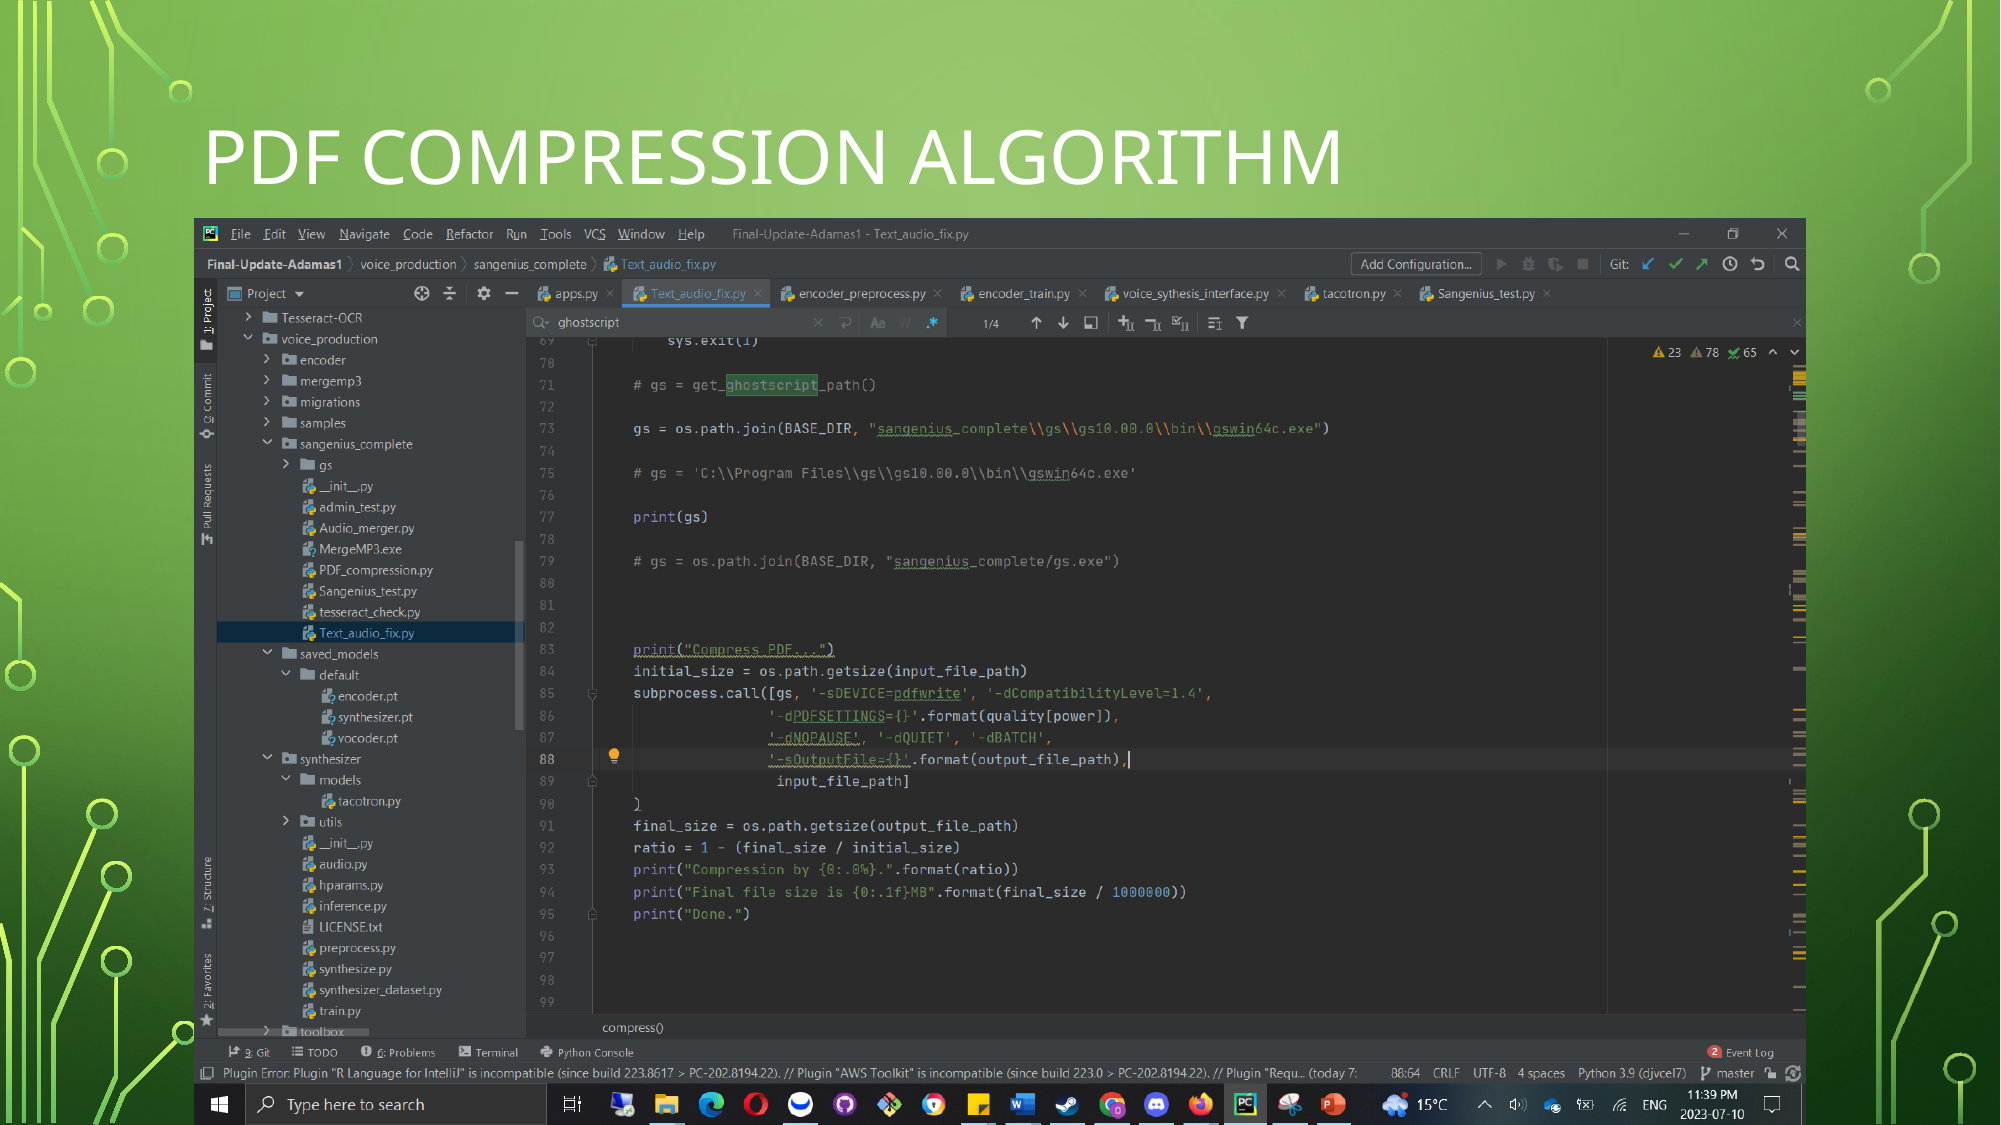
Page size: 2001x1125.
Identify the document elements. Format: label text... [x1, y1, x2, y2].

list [193, 218, 1806, 1125]
title PDF compression algorithm [187, 101, 1813, 219]
